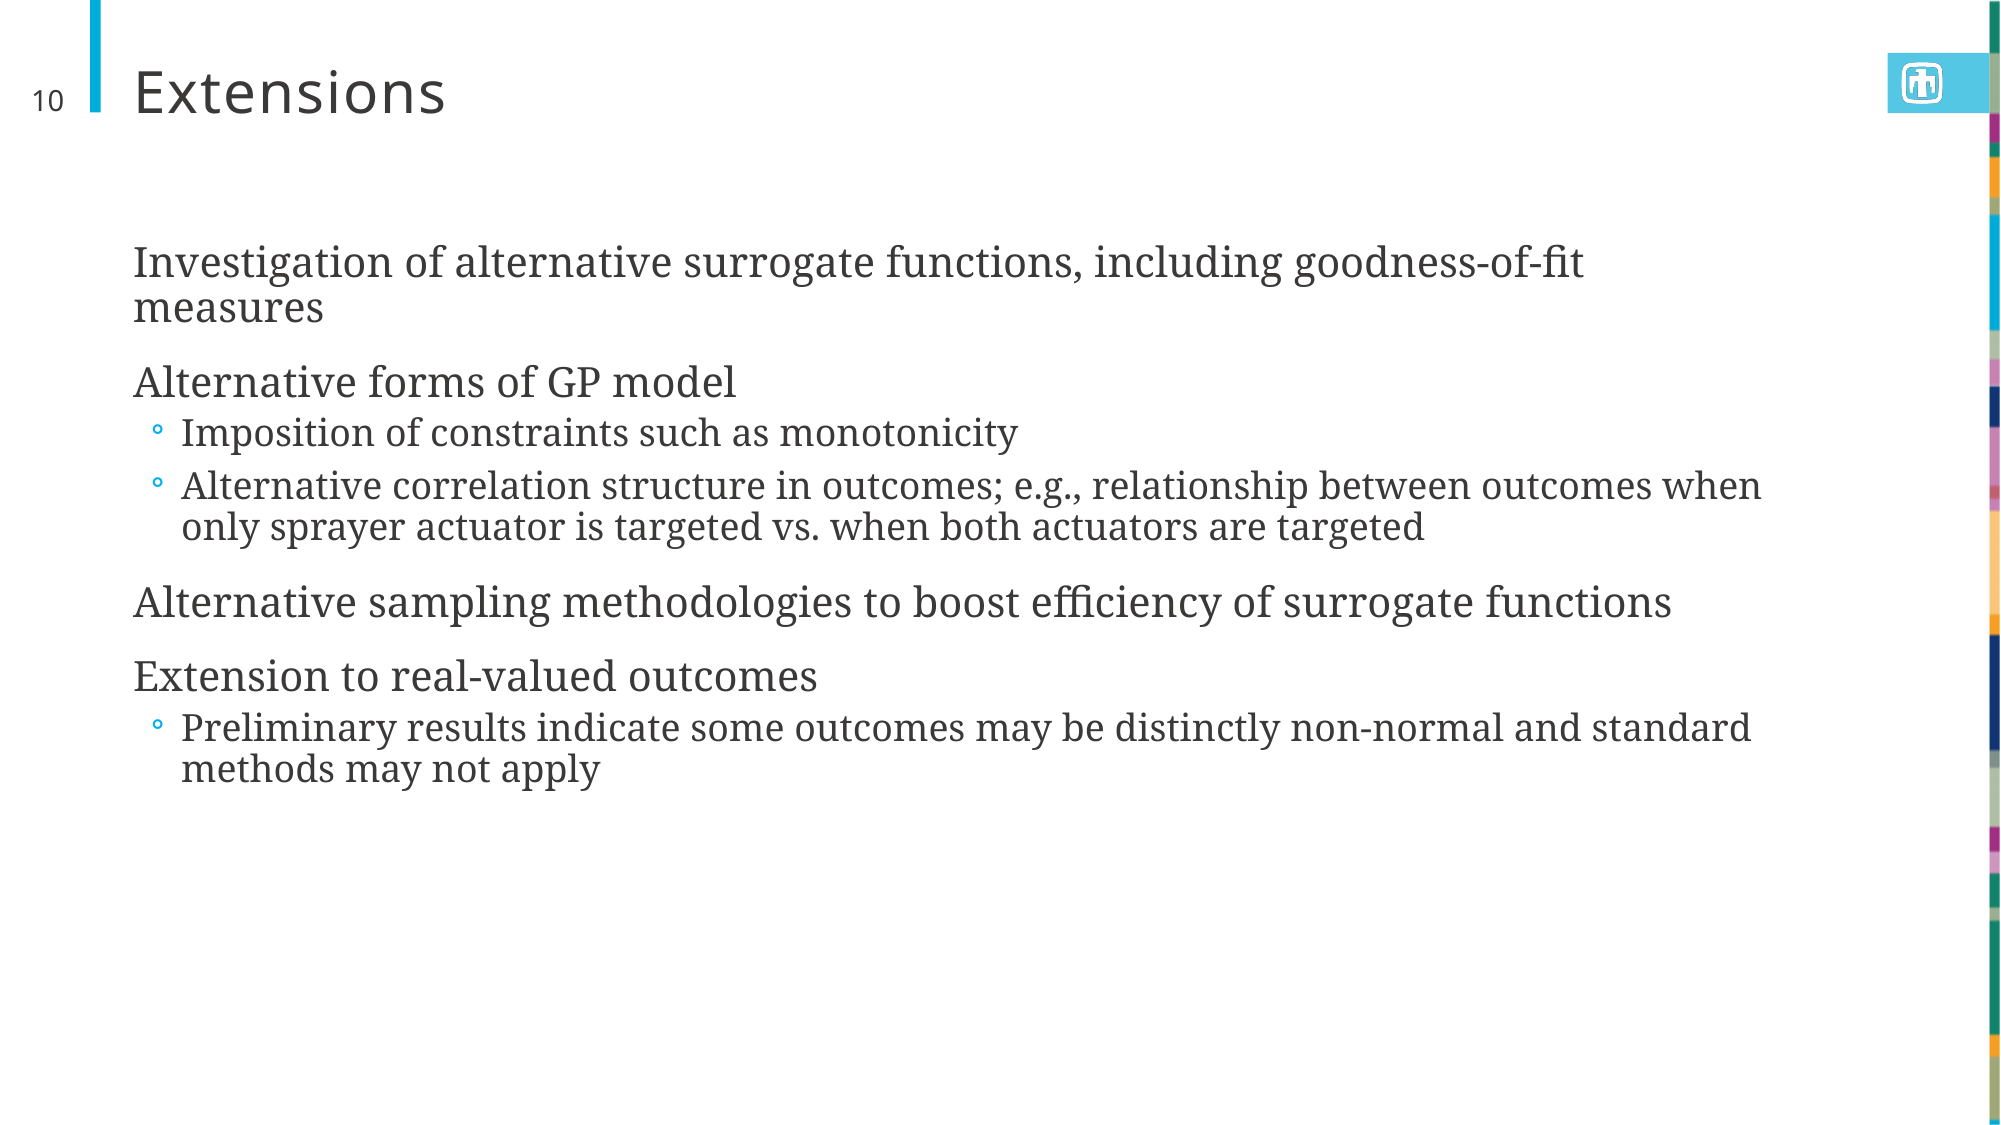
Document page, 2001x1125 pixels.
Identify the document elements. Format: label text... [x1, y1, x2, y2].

title Extensions [118, 58, 1769, 153]
slide_number 10 [10, 71, 80, 132]
list Investigation of alternative surrogate functions, including goodness-of-fit measures Alternative forms of GP model Imposition of constraints such as monotonicity Alternative correlation structure in outcomes; e.g., relationship between outcomes when only sprayer actuator is targeted vs. when both actuators are targeted Alternative sampling methodologies to boost efficiency of surrogate functions Extension to real-valued outcomes Preliminary results indicate some outcomes may be distinctly non-normal and standard methods may not apply [118, 234, 1769, 1020]
picture [1901, 62, 1944, 104]
picture [1990, 1, 1999, 215]
picture [1990, 330, 1999, 1120]
